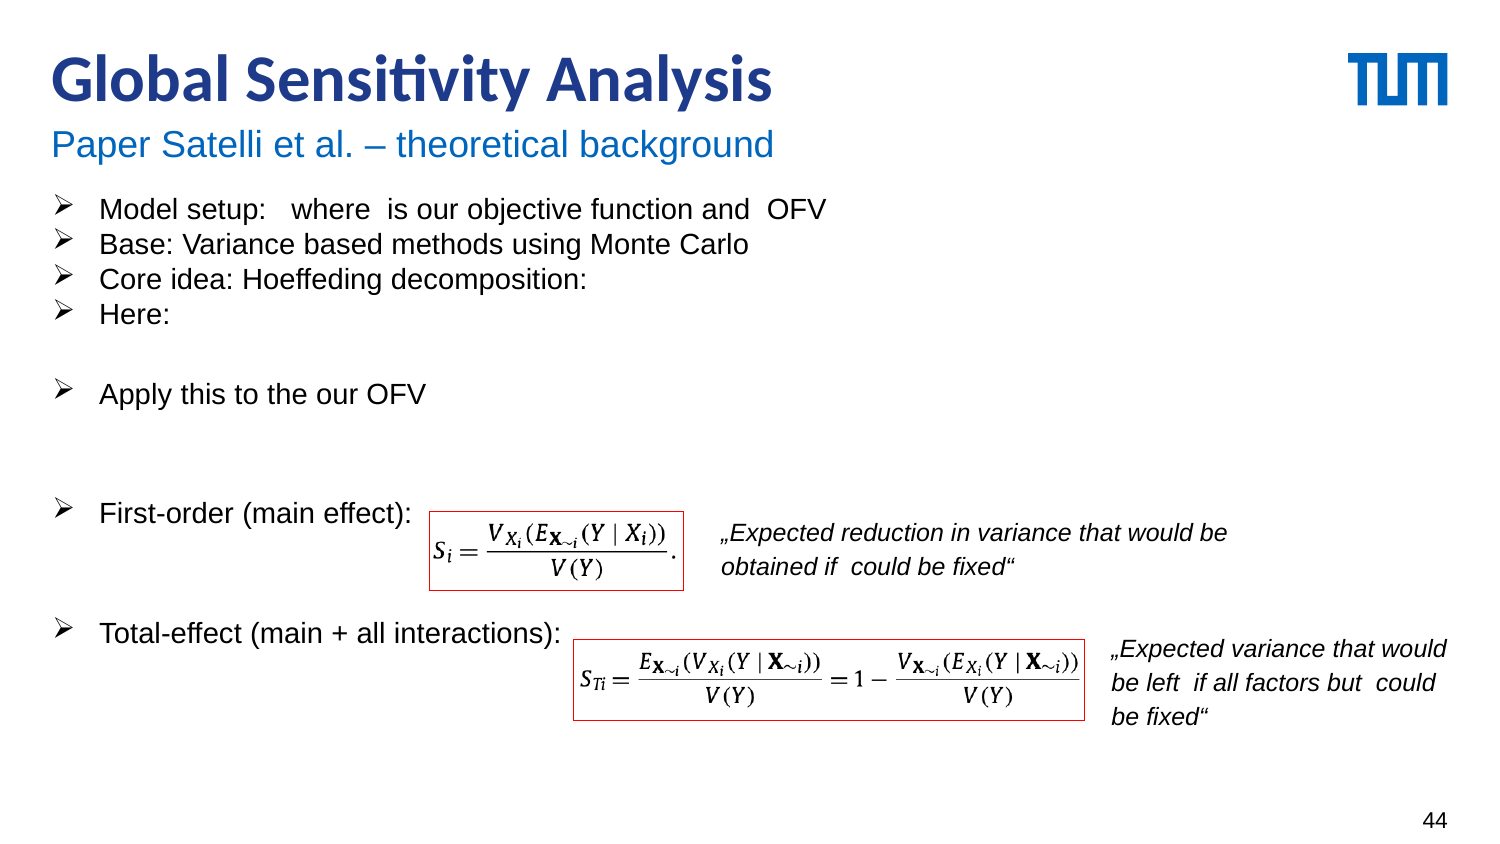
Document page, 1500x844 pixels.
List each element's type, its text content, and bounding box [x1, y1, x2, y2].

picture [429, 511, 684, 592]
slide_number 44 [1111, 796, 1448, 842]
title Global Sensitivity Analysis [50, 47, 1448, 111]
picture [573, 639, 1085, 721]
list Paper Satelli et al. – theoretical background [51, 112, 1447, 165]
